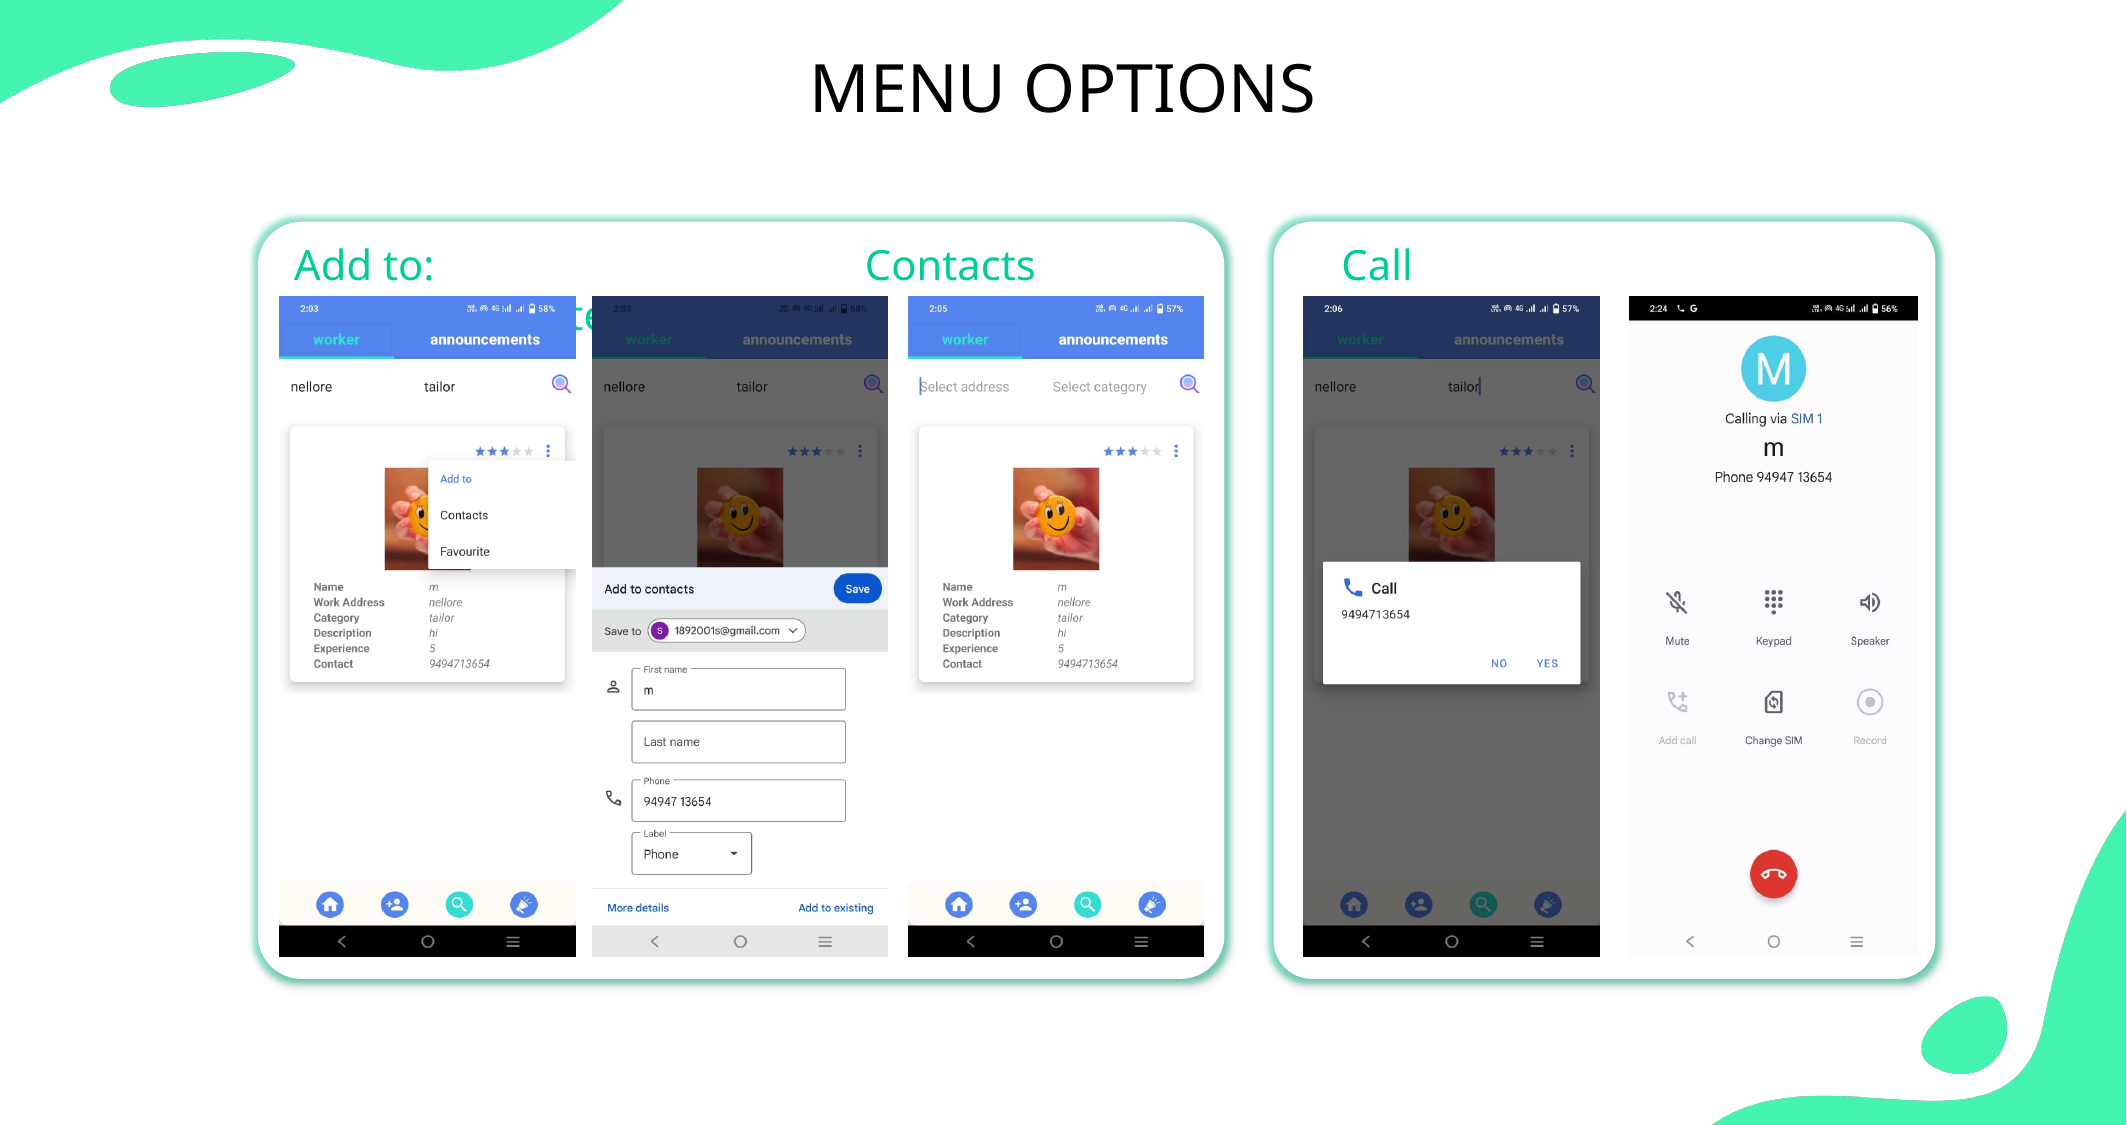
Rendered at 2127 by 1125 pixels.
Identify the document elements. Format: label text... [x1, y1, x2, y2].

picture [279, 296, 575, 957]
text_box MENU OPTIONS [526, 38, 1600, 134]
picture [1303, 296, 1600, 957]
picture [908, 296, 1204, 957]
picture [1644, 797, 2127, 1125]
picture [592, 296, 888, 957]
picture [1629, 296, 1918, 957]
picture [0, 0, 625, 127]
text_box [257, 221, 1936, 979]
